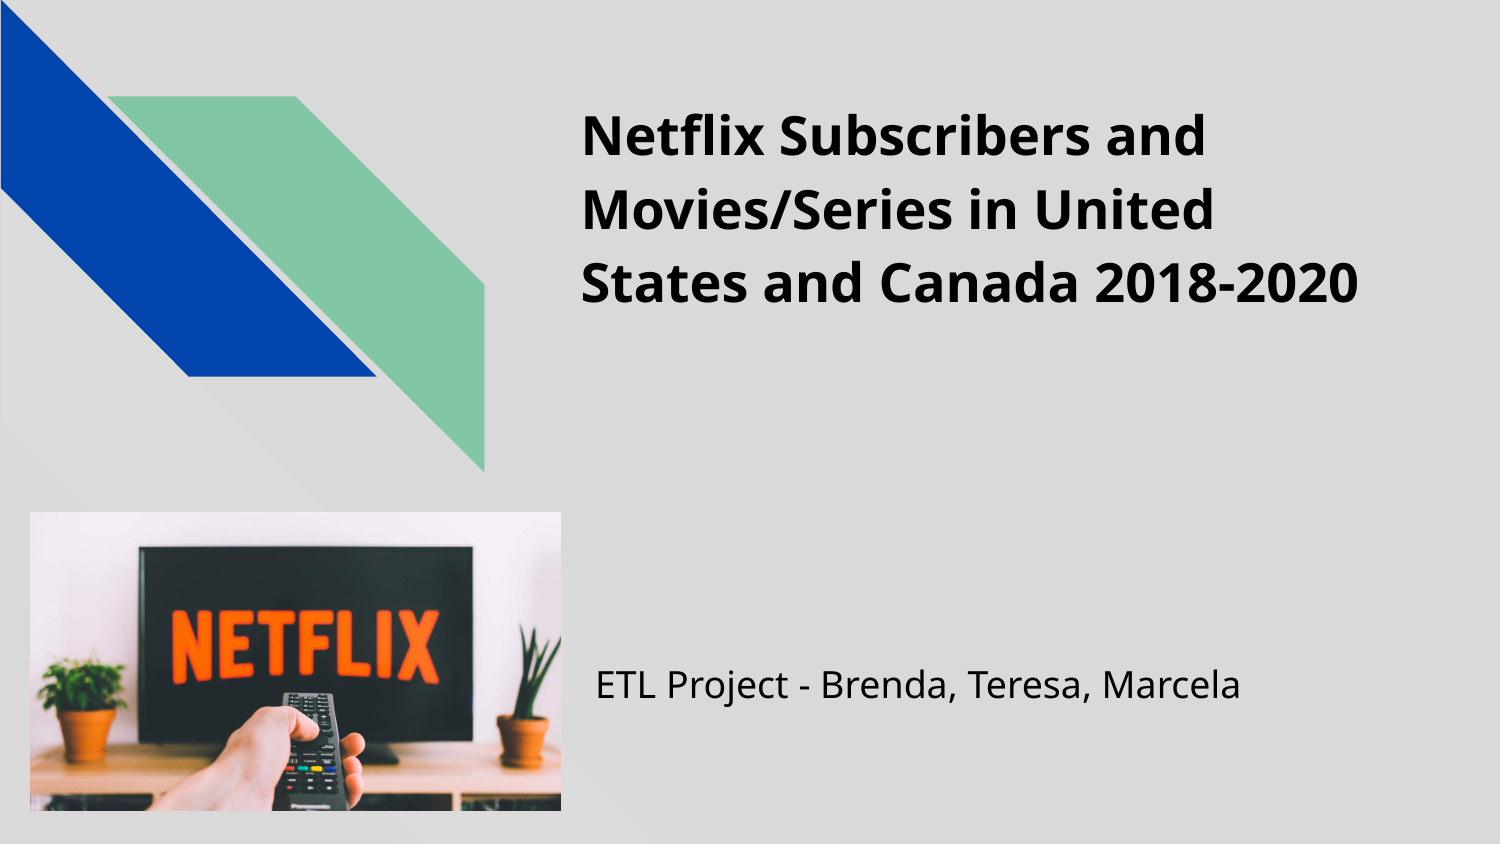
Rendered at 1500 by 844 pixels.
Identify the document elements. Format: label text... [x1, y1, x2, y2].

title Netflix Subscribers and Movies/Series in United States and Canada 2018-2020 [565, 82, 1389, 342]
subtitle ETL Project - Brenda, Teresa, Marcela [580, 643, 1404, 727]
picture [30, 512, 561, 812]
